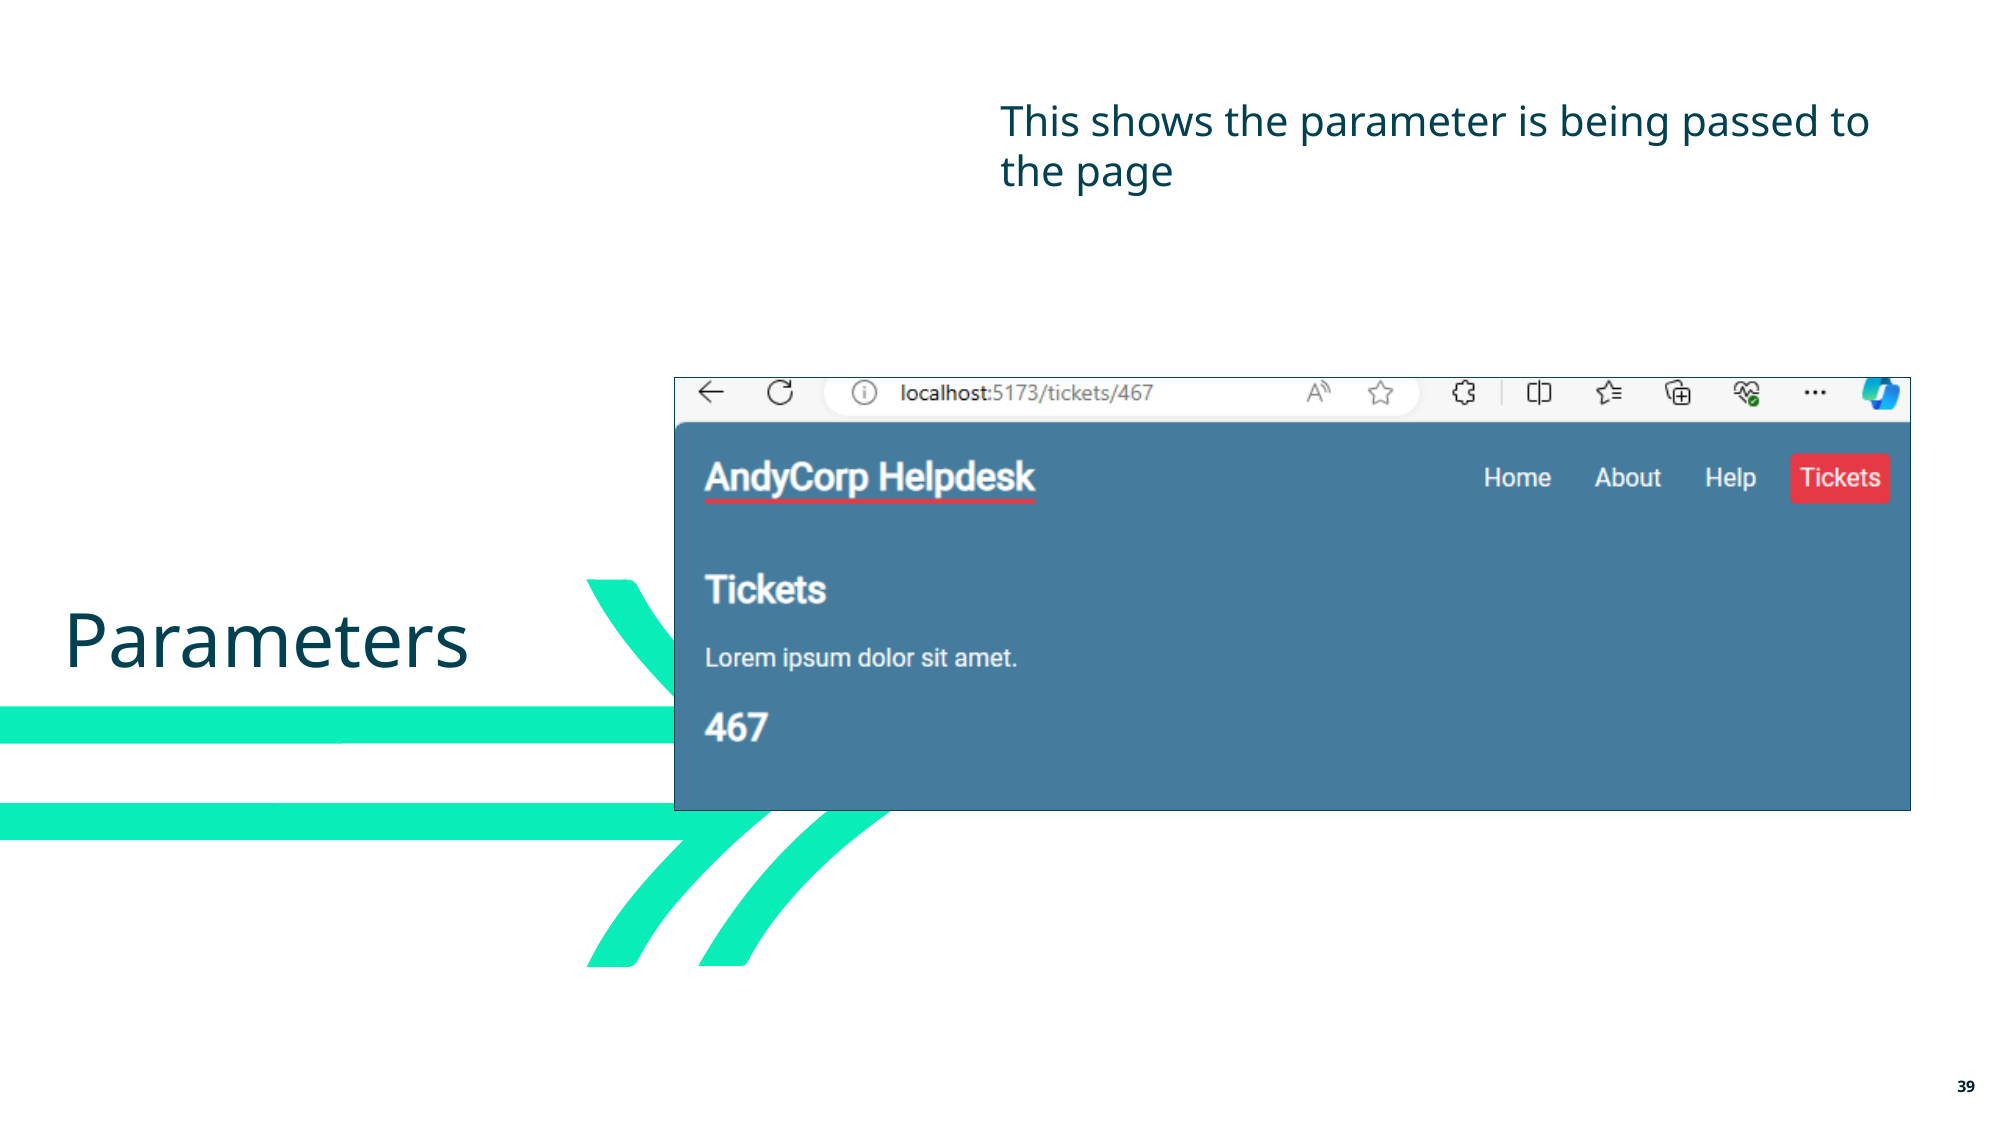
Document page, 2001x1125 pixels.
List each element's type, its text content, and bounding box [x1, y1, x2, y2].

slide_number 39 [1846, 1068, 1976, 1098]
list This shows the parameter is being passed to the page [1000, 95, 1939, 1063]
picture [676, 379, 1909, 809]
list Parameters [63, 203, 670, 683]
